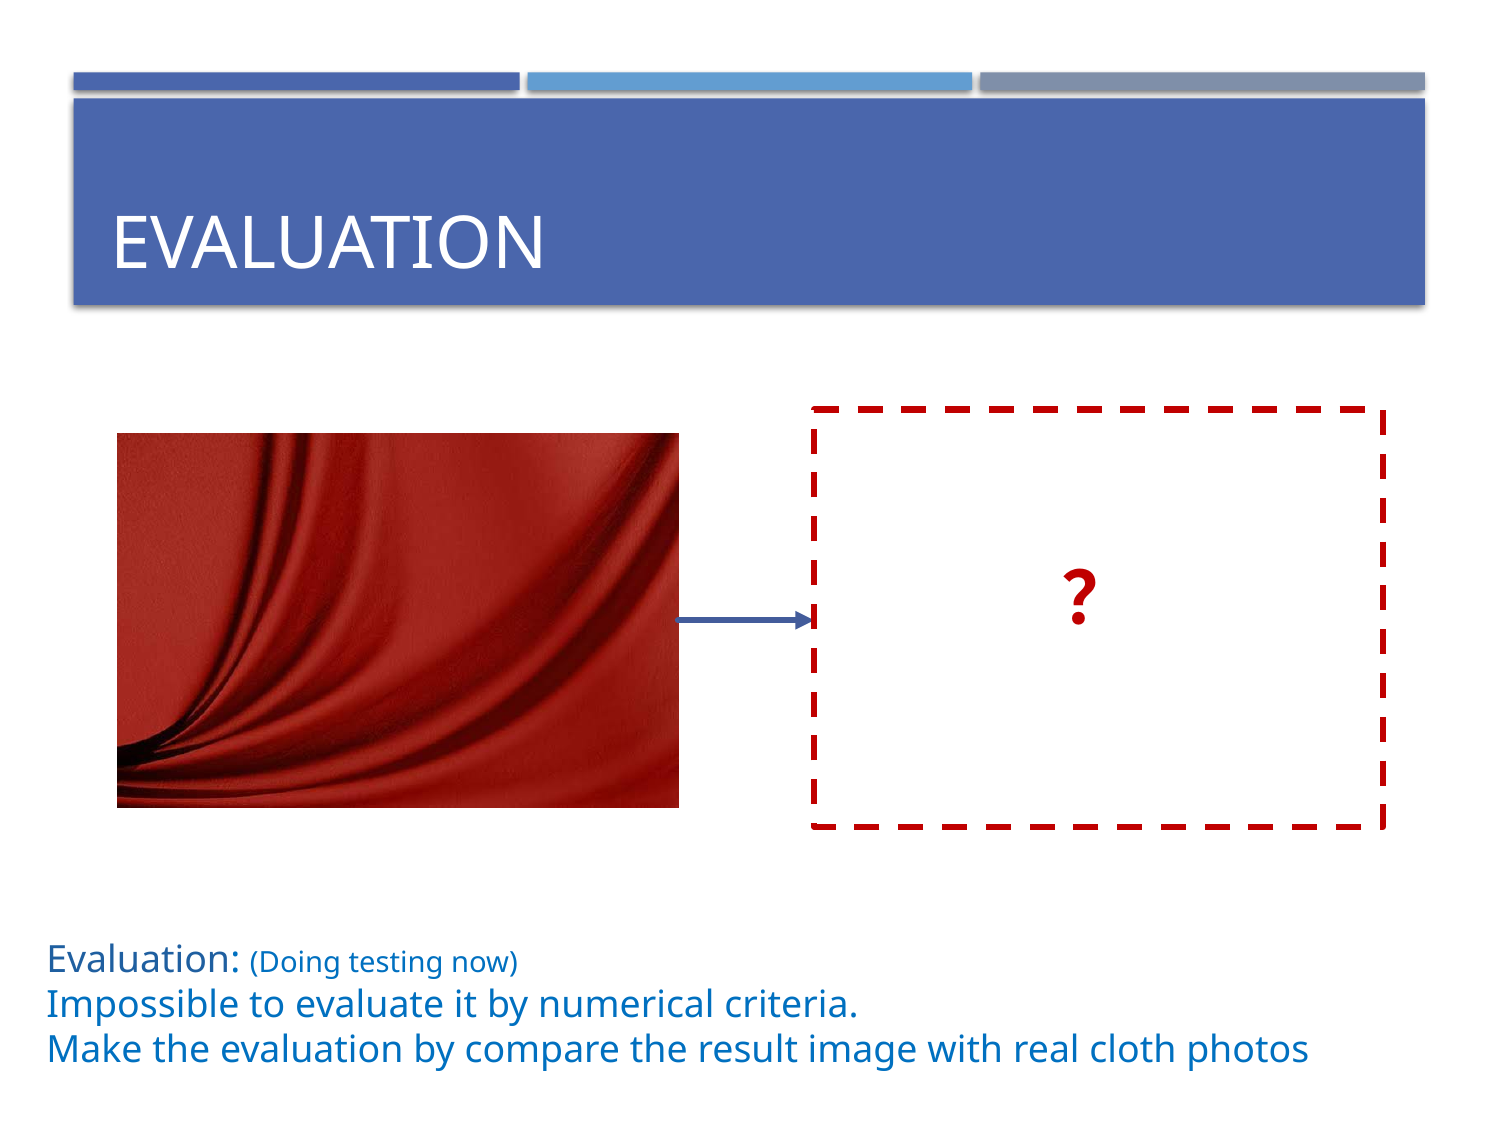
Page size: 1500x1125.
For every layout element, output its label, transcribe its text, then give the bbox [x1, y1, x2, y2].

text_box ？ [814, 409, 1383, 827]
title Evaluation [95, 112, 1406, 291]
text_box Evaluation: (Doing testing now) Impossible to evaluate it by numerical criteria. Make the evaluation by compare the result image with real cloth photos [31, 928, 1469, 1078]
picture [116, 432, 679, 808]
